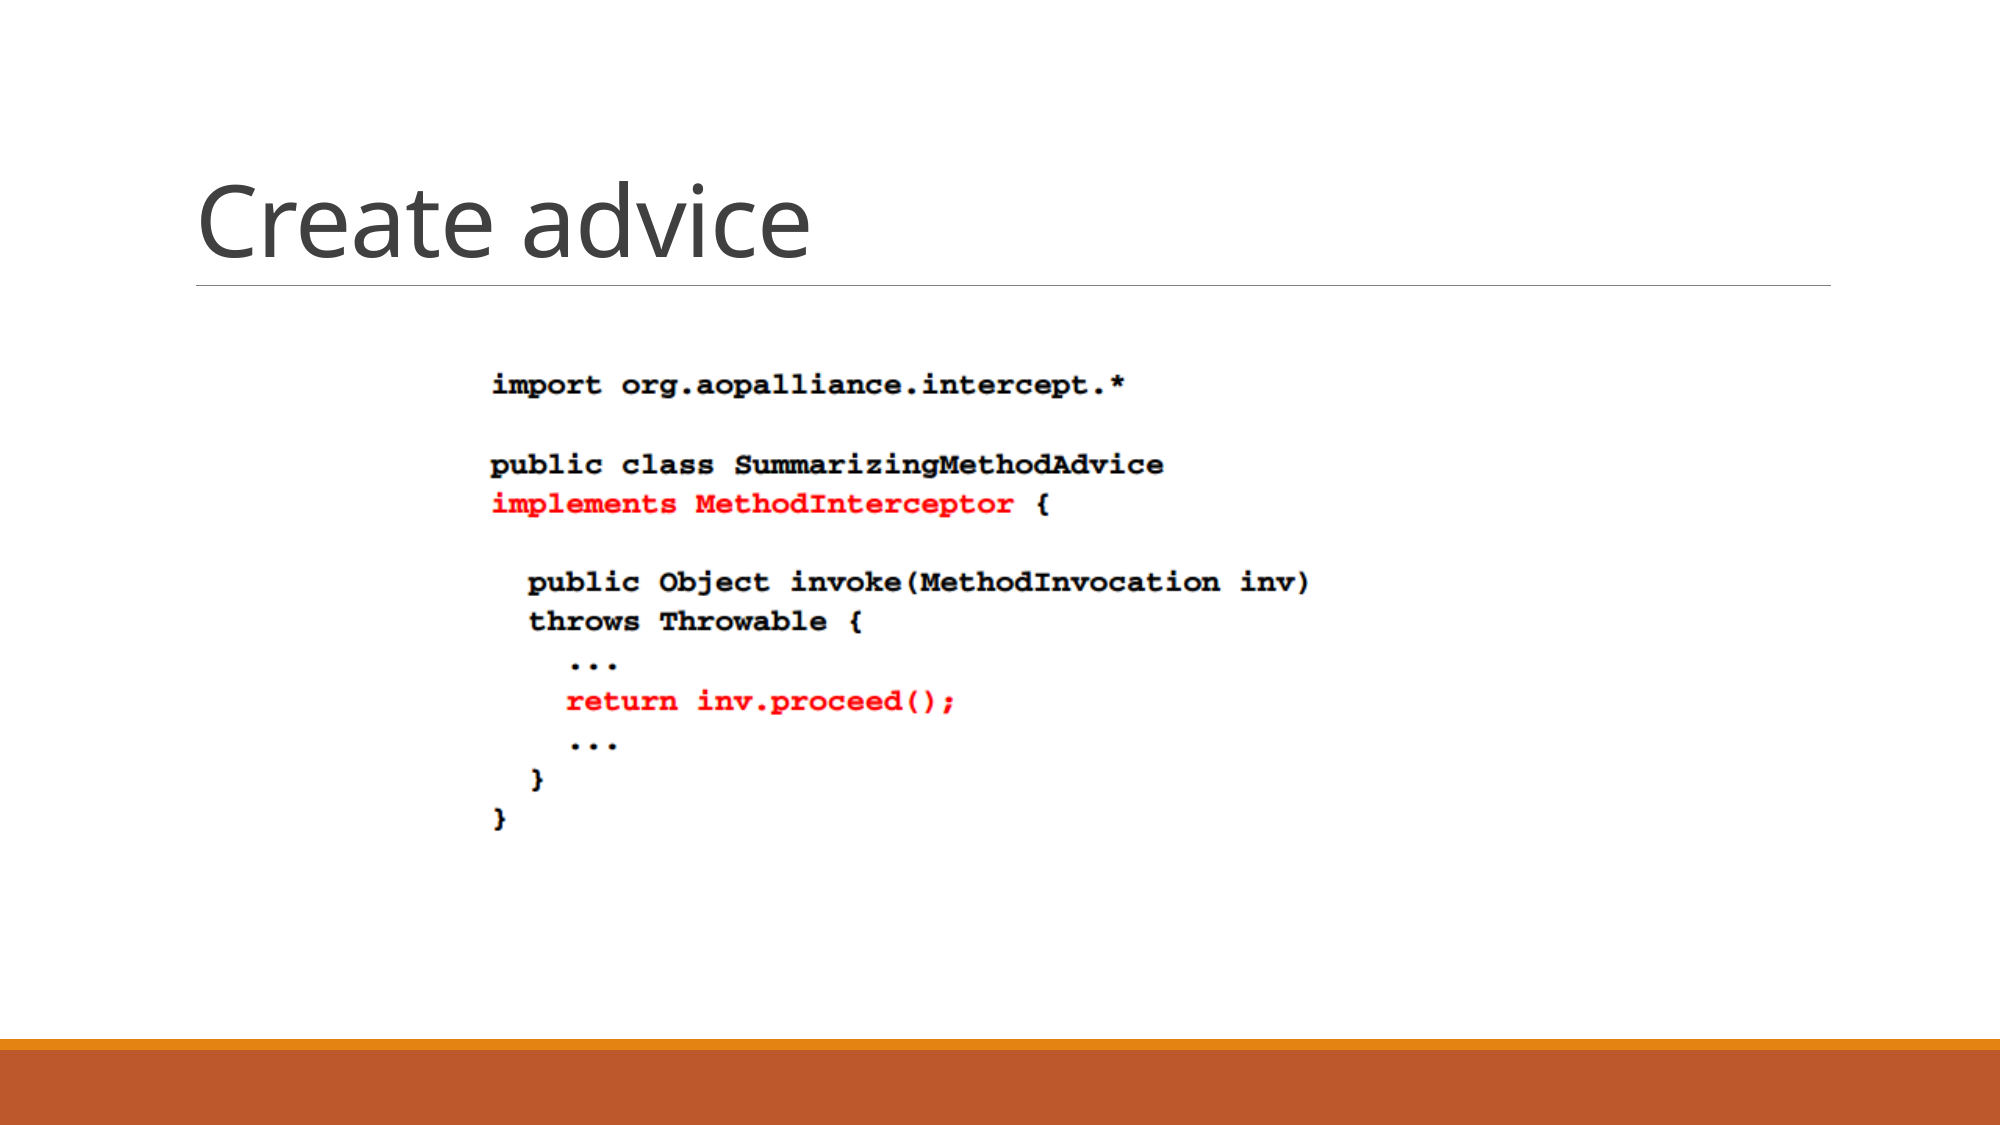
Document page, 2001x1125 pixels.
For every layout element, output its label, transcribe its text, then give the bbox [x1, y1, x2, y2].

picture [486, 361, 1513, 846]
title Create advice [180, 47, 1830, 285]
